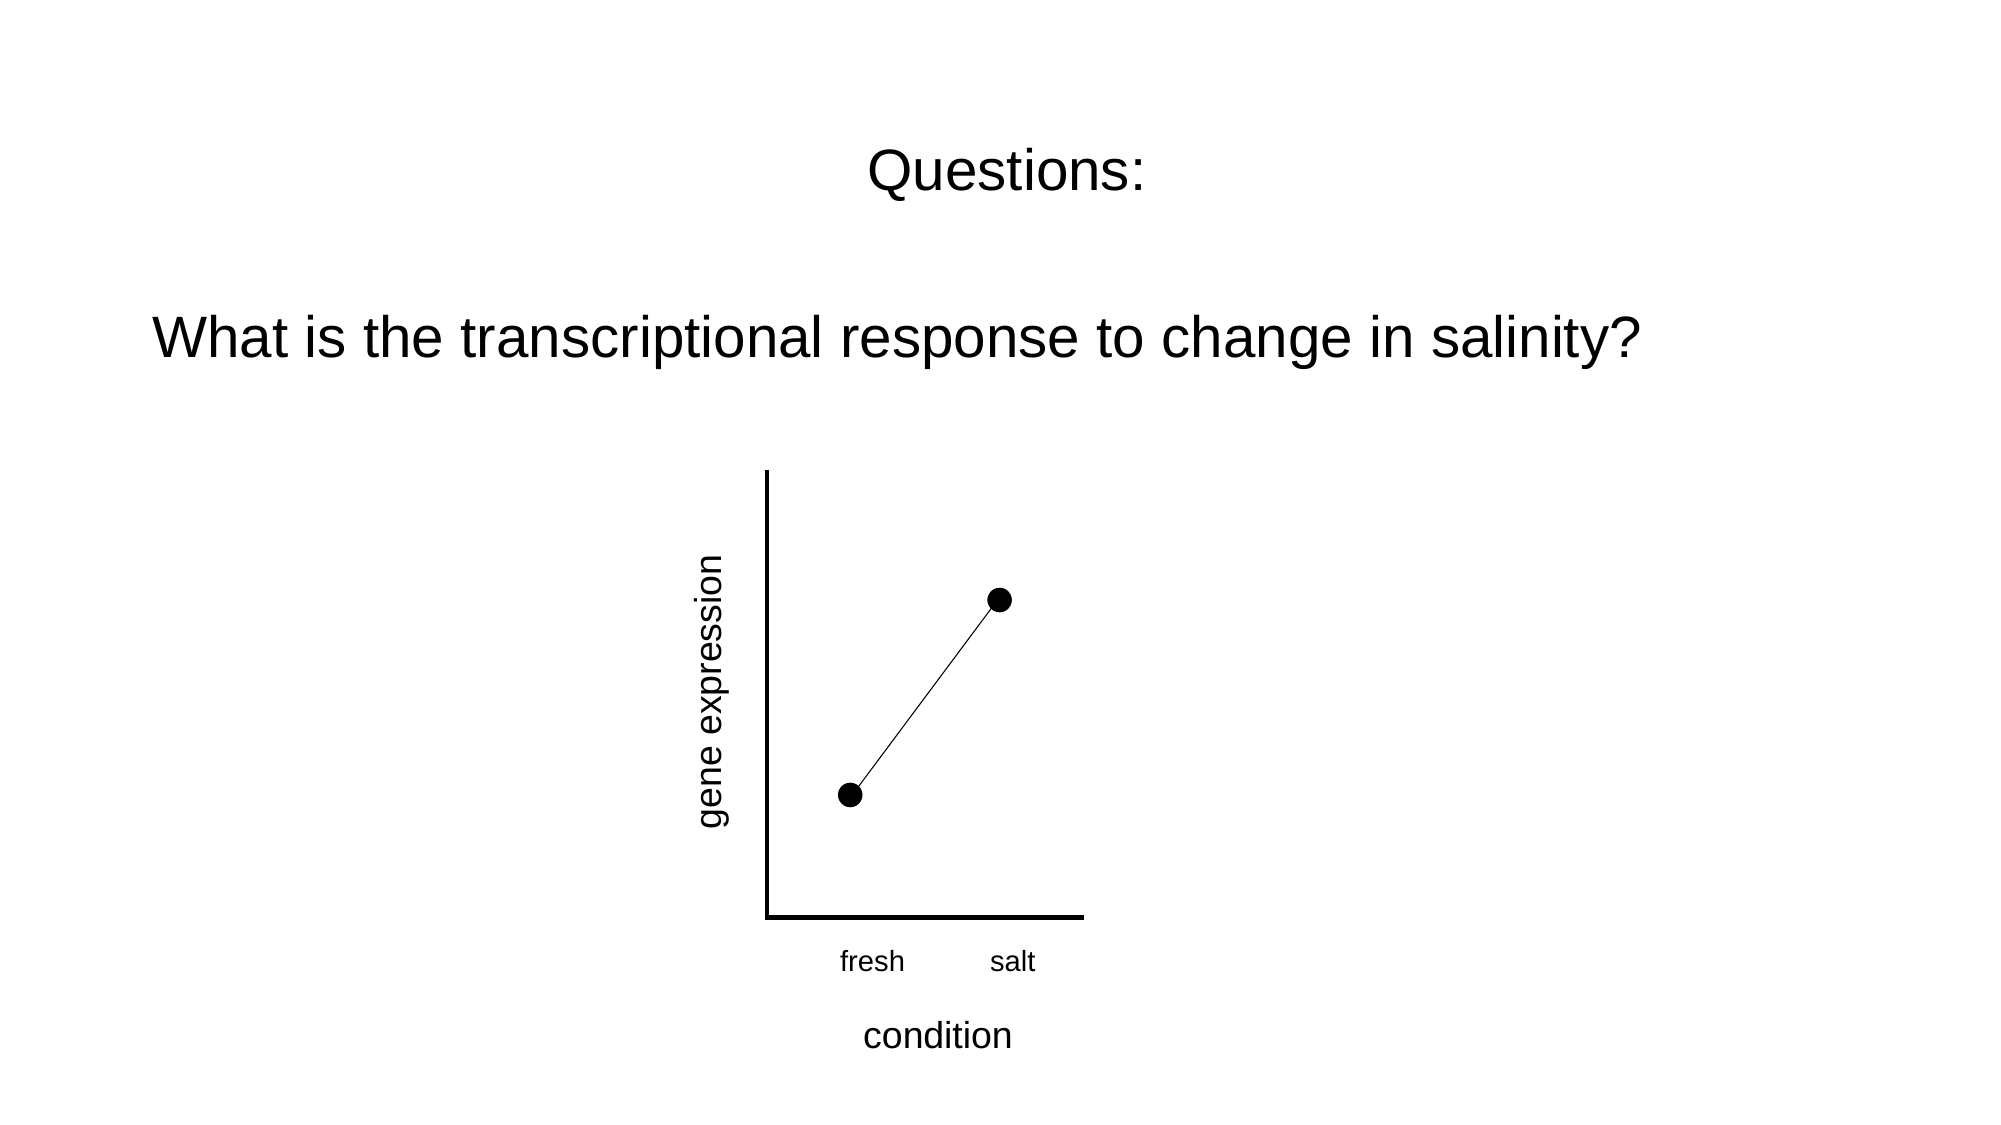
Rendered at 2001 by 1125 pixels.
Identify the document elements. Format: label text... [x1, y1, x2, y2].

text_box [987, 587, 1012, 613]
text_box condition [848, 1003, 1028, 1064]
text_box [837, 782, 863, 808]
text_box gene expression [676, 539, 736, 844]
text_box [858, 607, 992, 787]
list What is the transcriptional response to change in salinity? [137, 299, 1863, 1014]
text_box fresh salt [825, 935, 1051, 985]
title Questions: [137, 63, 1877, 281]
